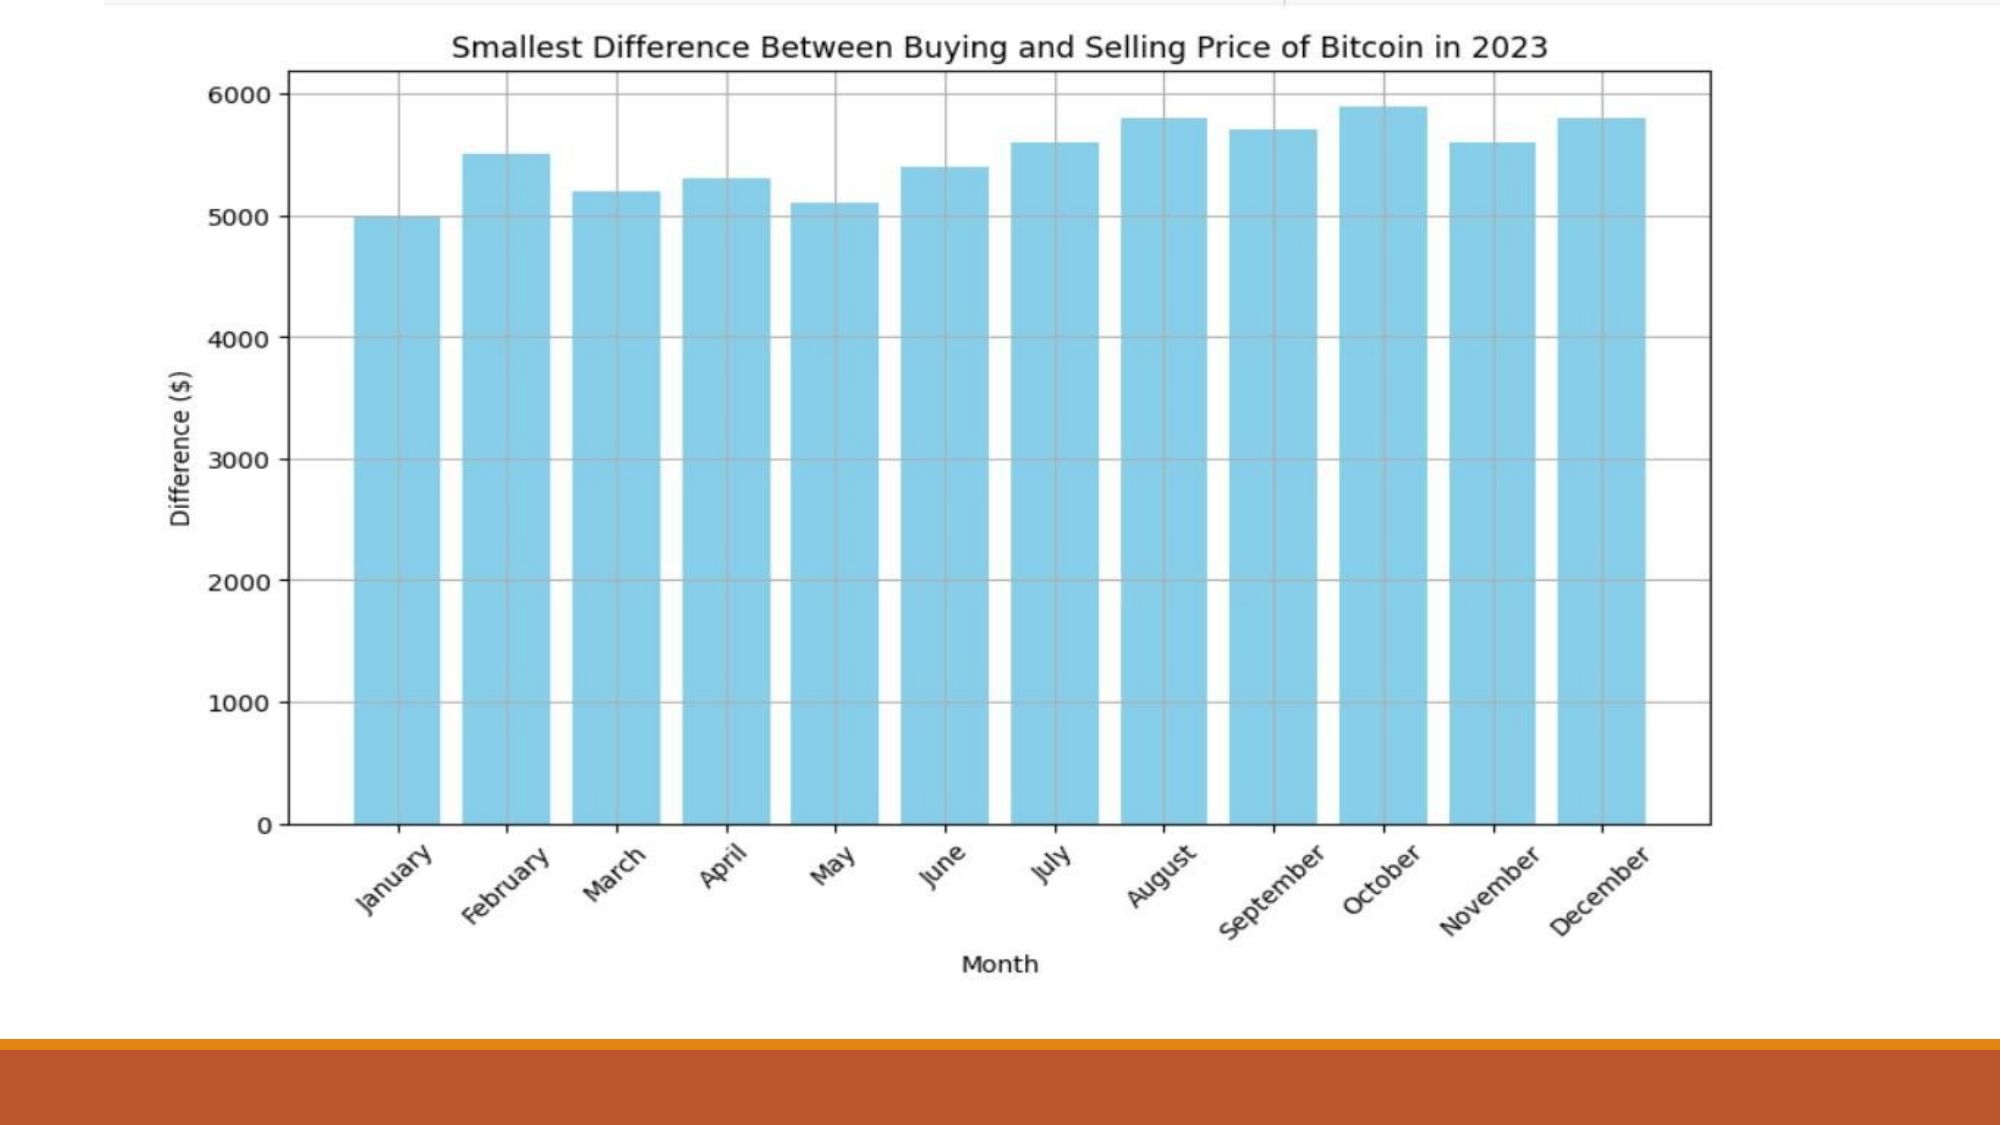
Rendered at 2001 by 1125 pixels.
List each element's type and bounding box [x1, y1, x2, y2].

picture [104, 0, 2000, 1001]
